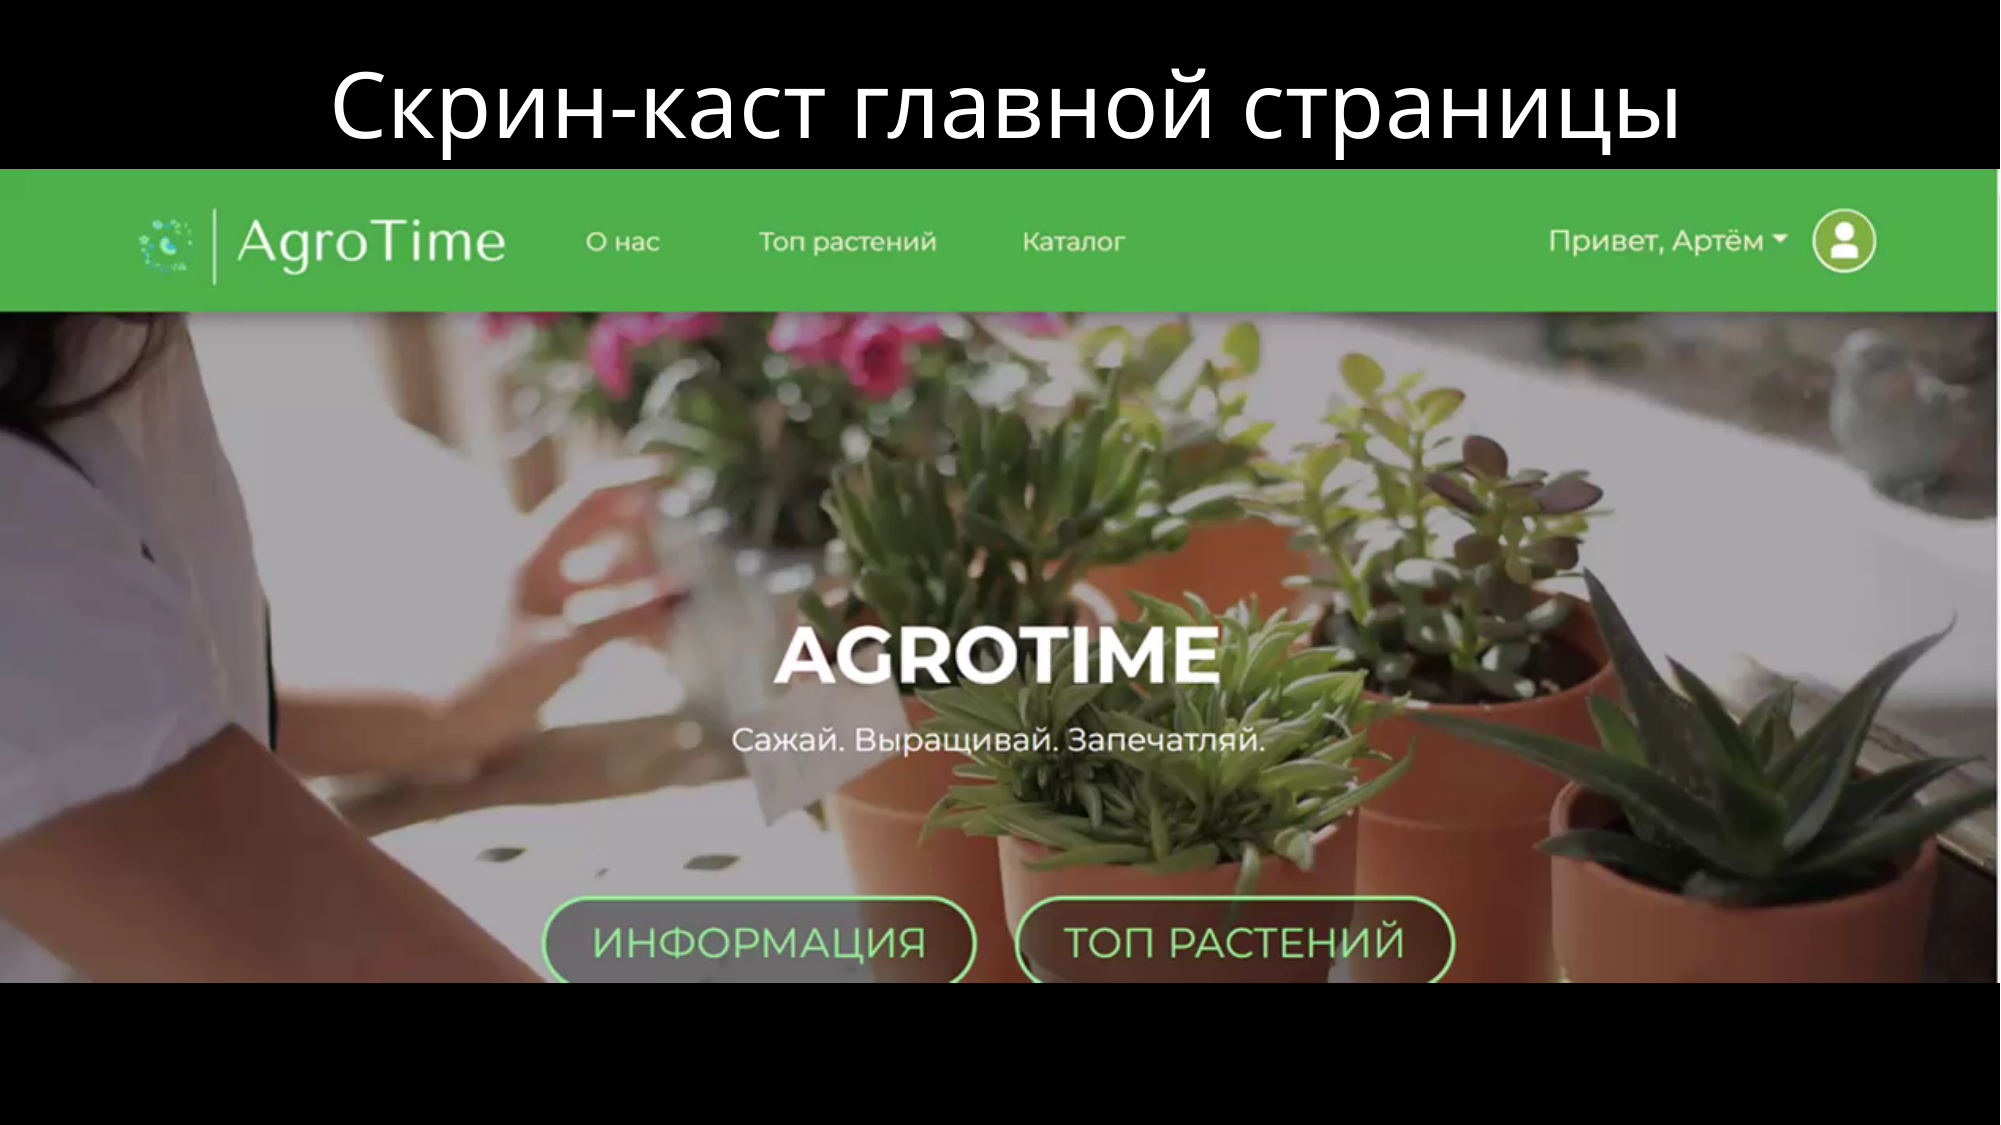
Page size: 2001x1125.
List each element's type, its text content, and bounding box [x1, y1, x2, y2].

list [0, 168, 2000, 984]
title Скрин-каст главной страницы [144, 0, 1870, 168]
